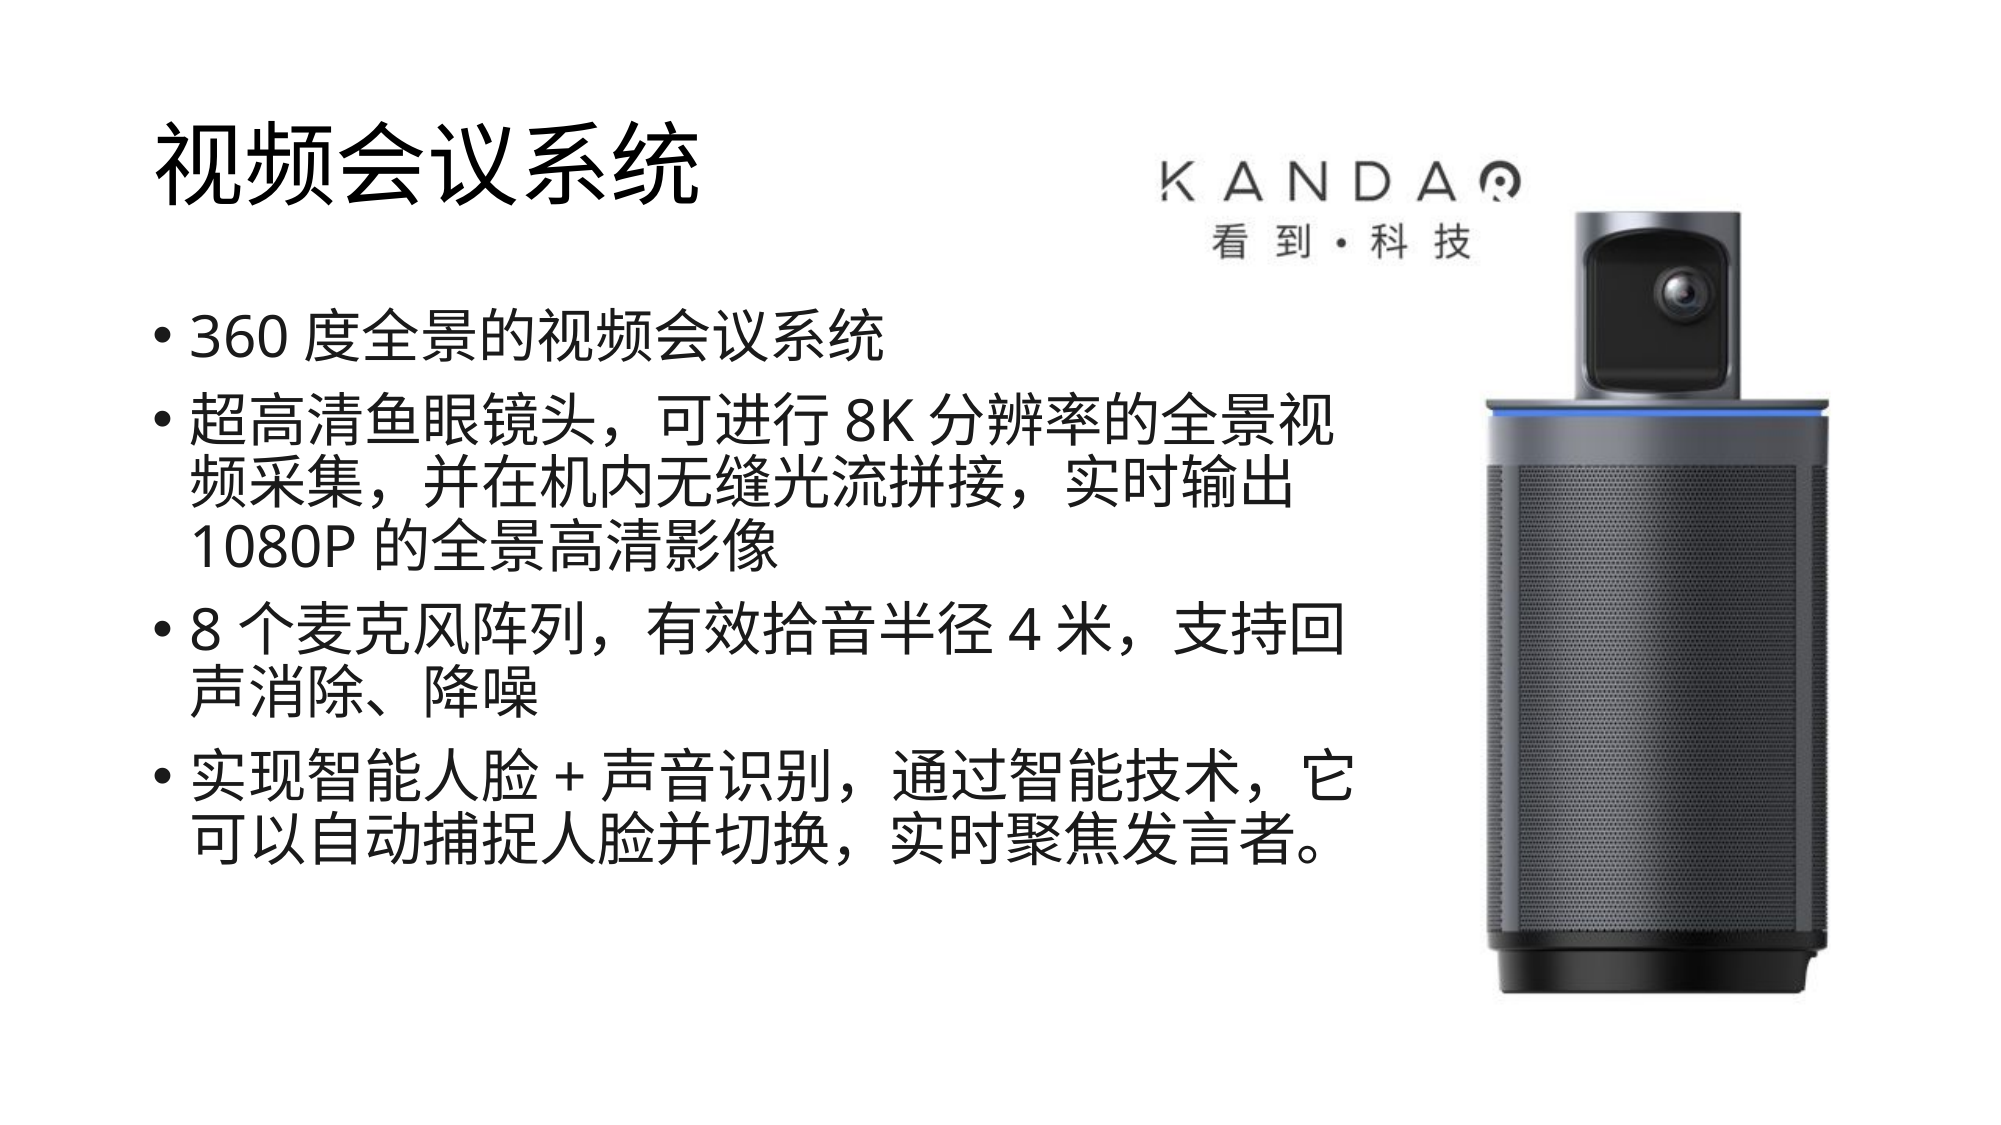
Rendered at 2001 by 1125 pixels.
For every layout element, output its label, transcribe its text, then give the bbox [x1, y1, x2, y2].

title 视频会议系统 [137, 59, 1863, 278]
list 360度全景的视频会议系统 超高清鱼眼镜头，可进行8K分辨率的全景视频采集，并在机内无缝光流拼接，实时输出1080P的全景高清影像 8个麦克风阵列，有效拾音半径4米，支持回声消除、降噪 实现智能人脸+声音识别，通过智能技术，它可以自动捕捉人脸并切换，实时聚焦发言者。 [137, 299, 1147, 1014]
picture [1147, 114, 1911, 1014]
